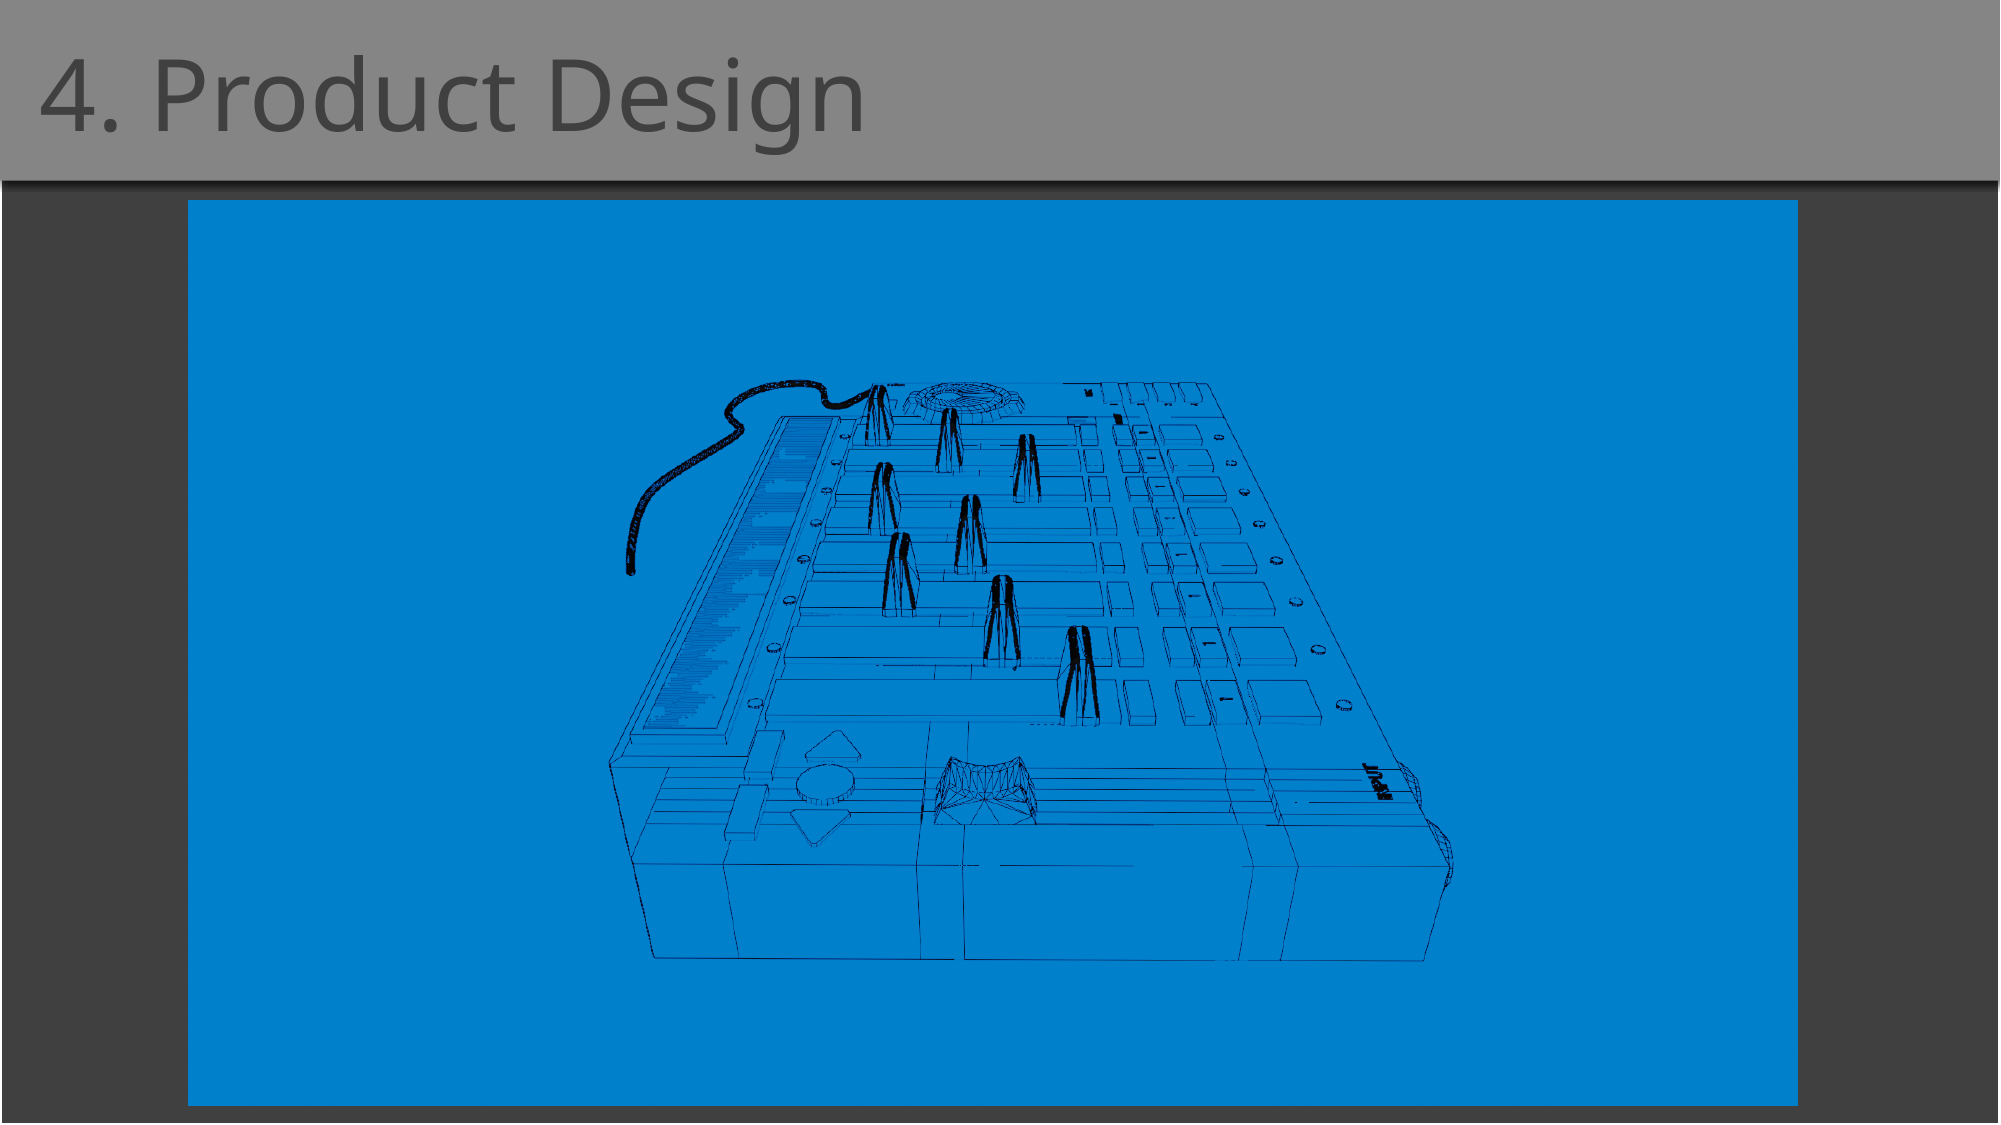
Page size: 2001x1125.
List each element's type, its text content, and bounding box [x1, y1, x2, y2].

picture [187, 200, 1798, 1107]
text_box 4. Product Design [25, 24, 1383, 159]
text_box [0, 0, 2000, 182]
text_box [0, 193, 2000, 1125]
